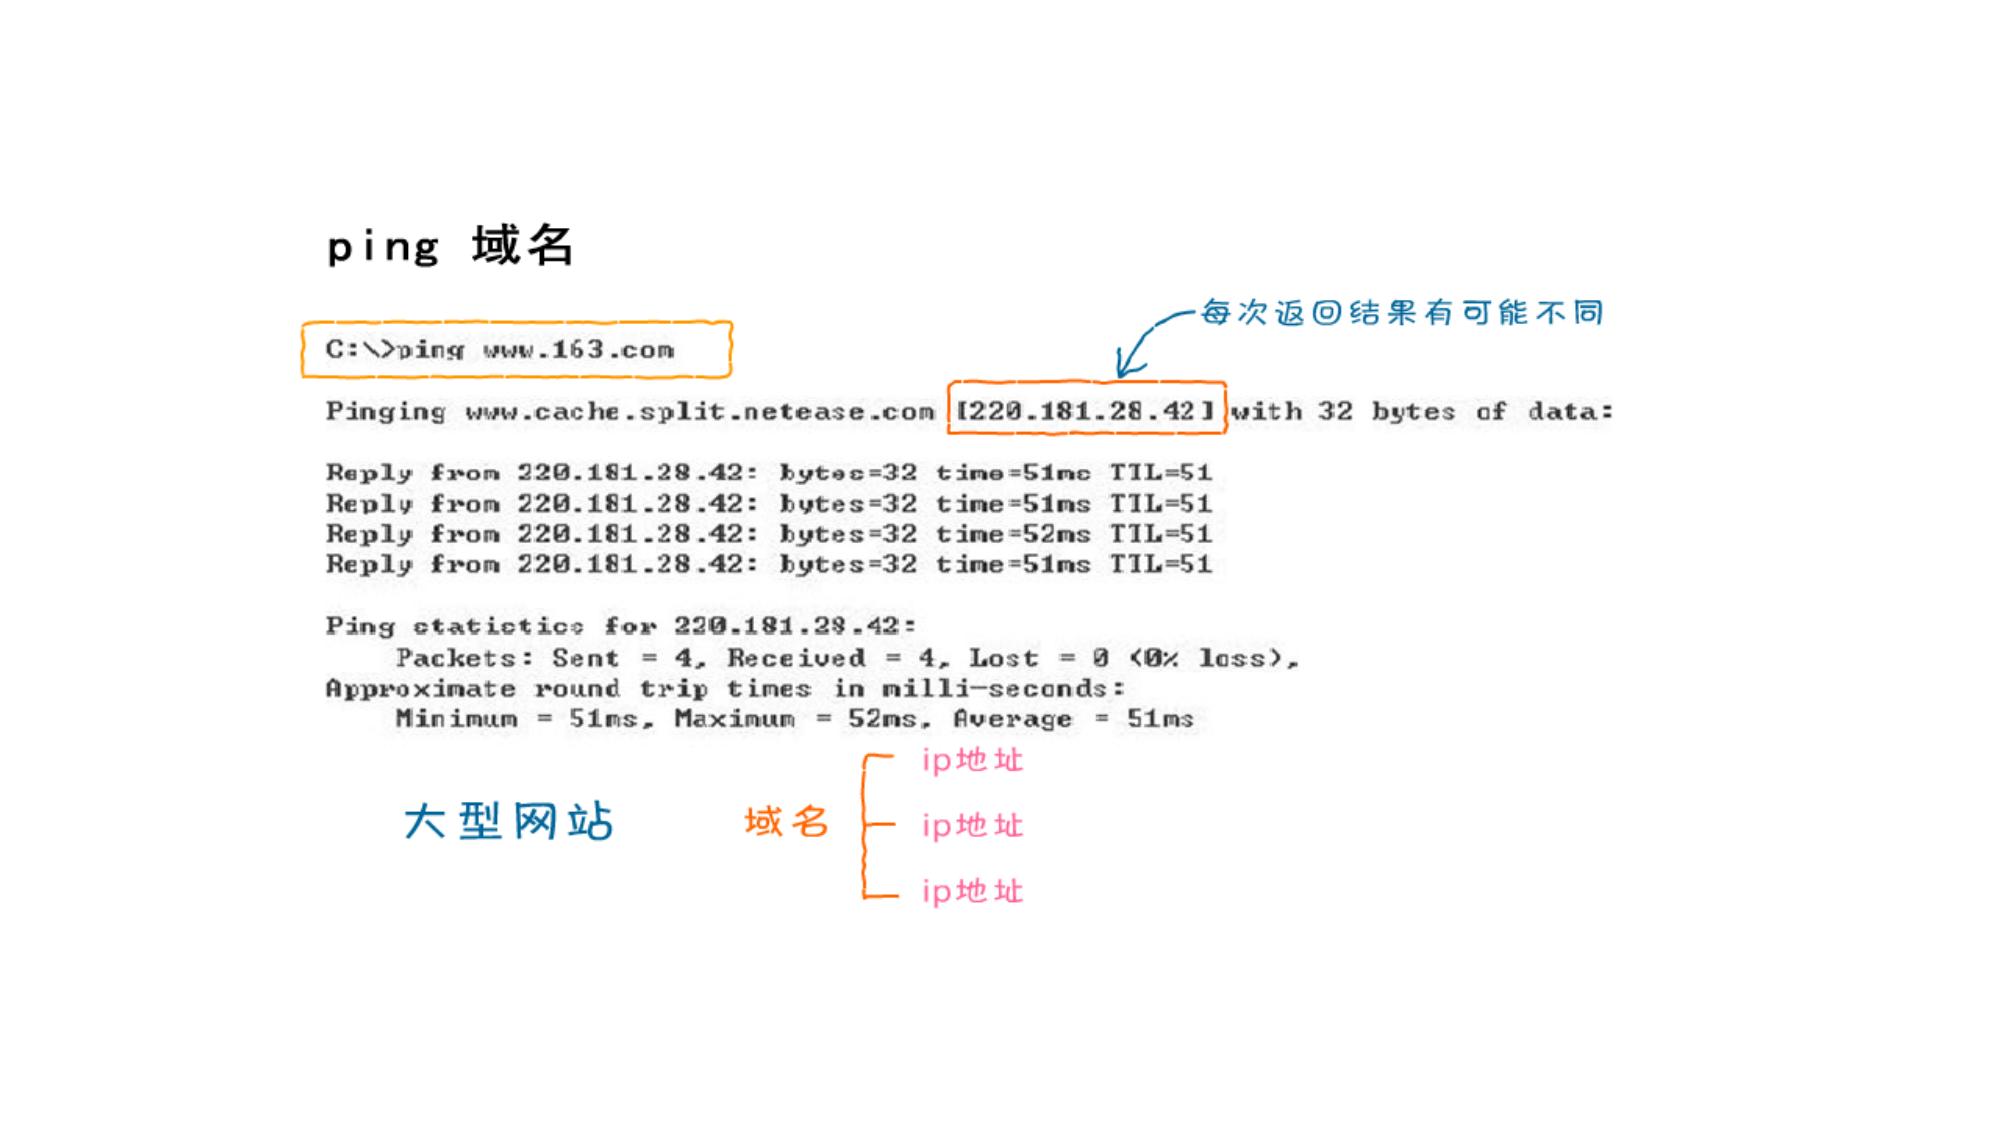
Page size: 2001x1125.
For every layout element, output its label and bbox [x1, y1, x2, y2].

picture [282, 202, 1718, 923]
